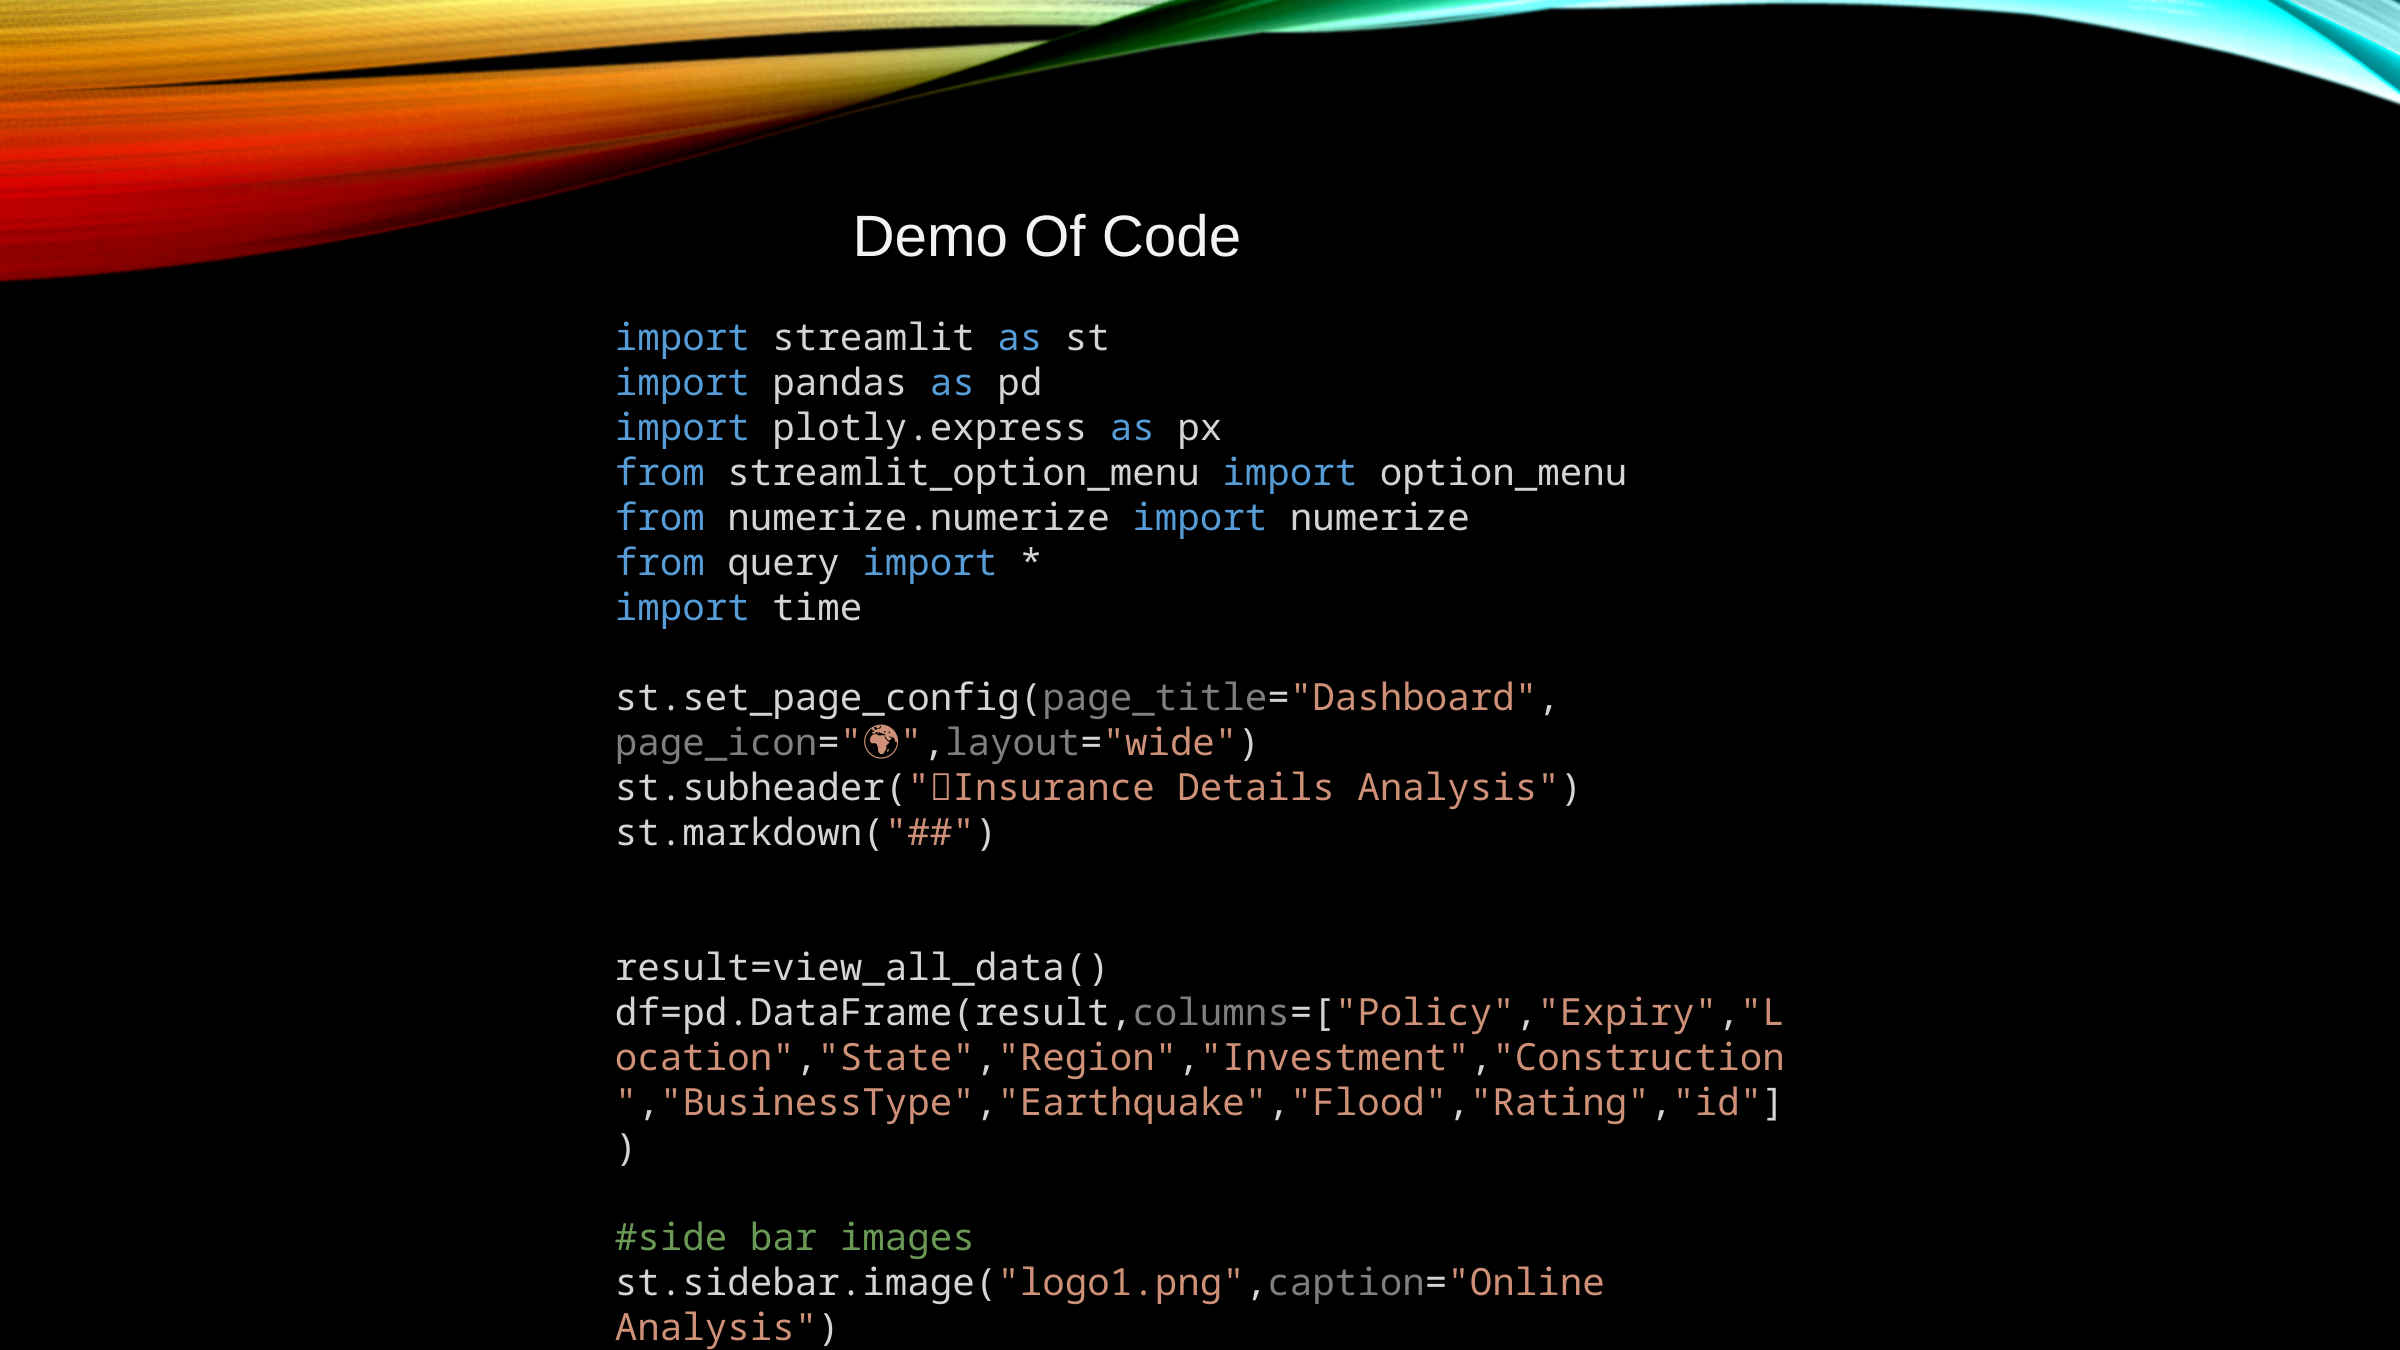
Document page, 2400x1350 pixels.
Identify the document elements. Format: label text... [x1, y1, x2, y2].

picture [0, 0, 2400, 284]
text_box Demo Of Code import streamlit as st import pandas as pd import plotly.express as px from streamlit_option_menu import option_menu from numerize.numerize import numerize from query import * import time st.set_page_config(page_title="Dashboard", page_icon="🌍",layout="wide") st.subheader("🚮Insurance Details Analysis") st.markdown("##") result=view_all_data() df=pd.DataFrame(result,columns=["Policy","Expiry","Location","State","Region","Investment","Construction","BusinessType","Earthquake","Flood","Rating","id"]) #side bar images st.sidebar.image("logo1.png",caption="Online Analysis") [599, 190, 1800, 1350]
